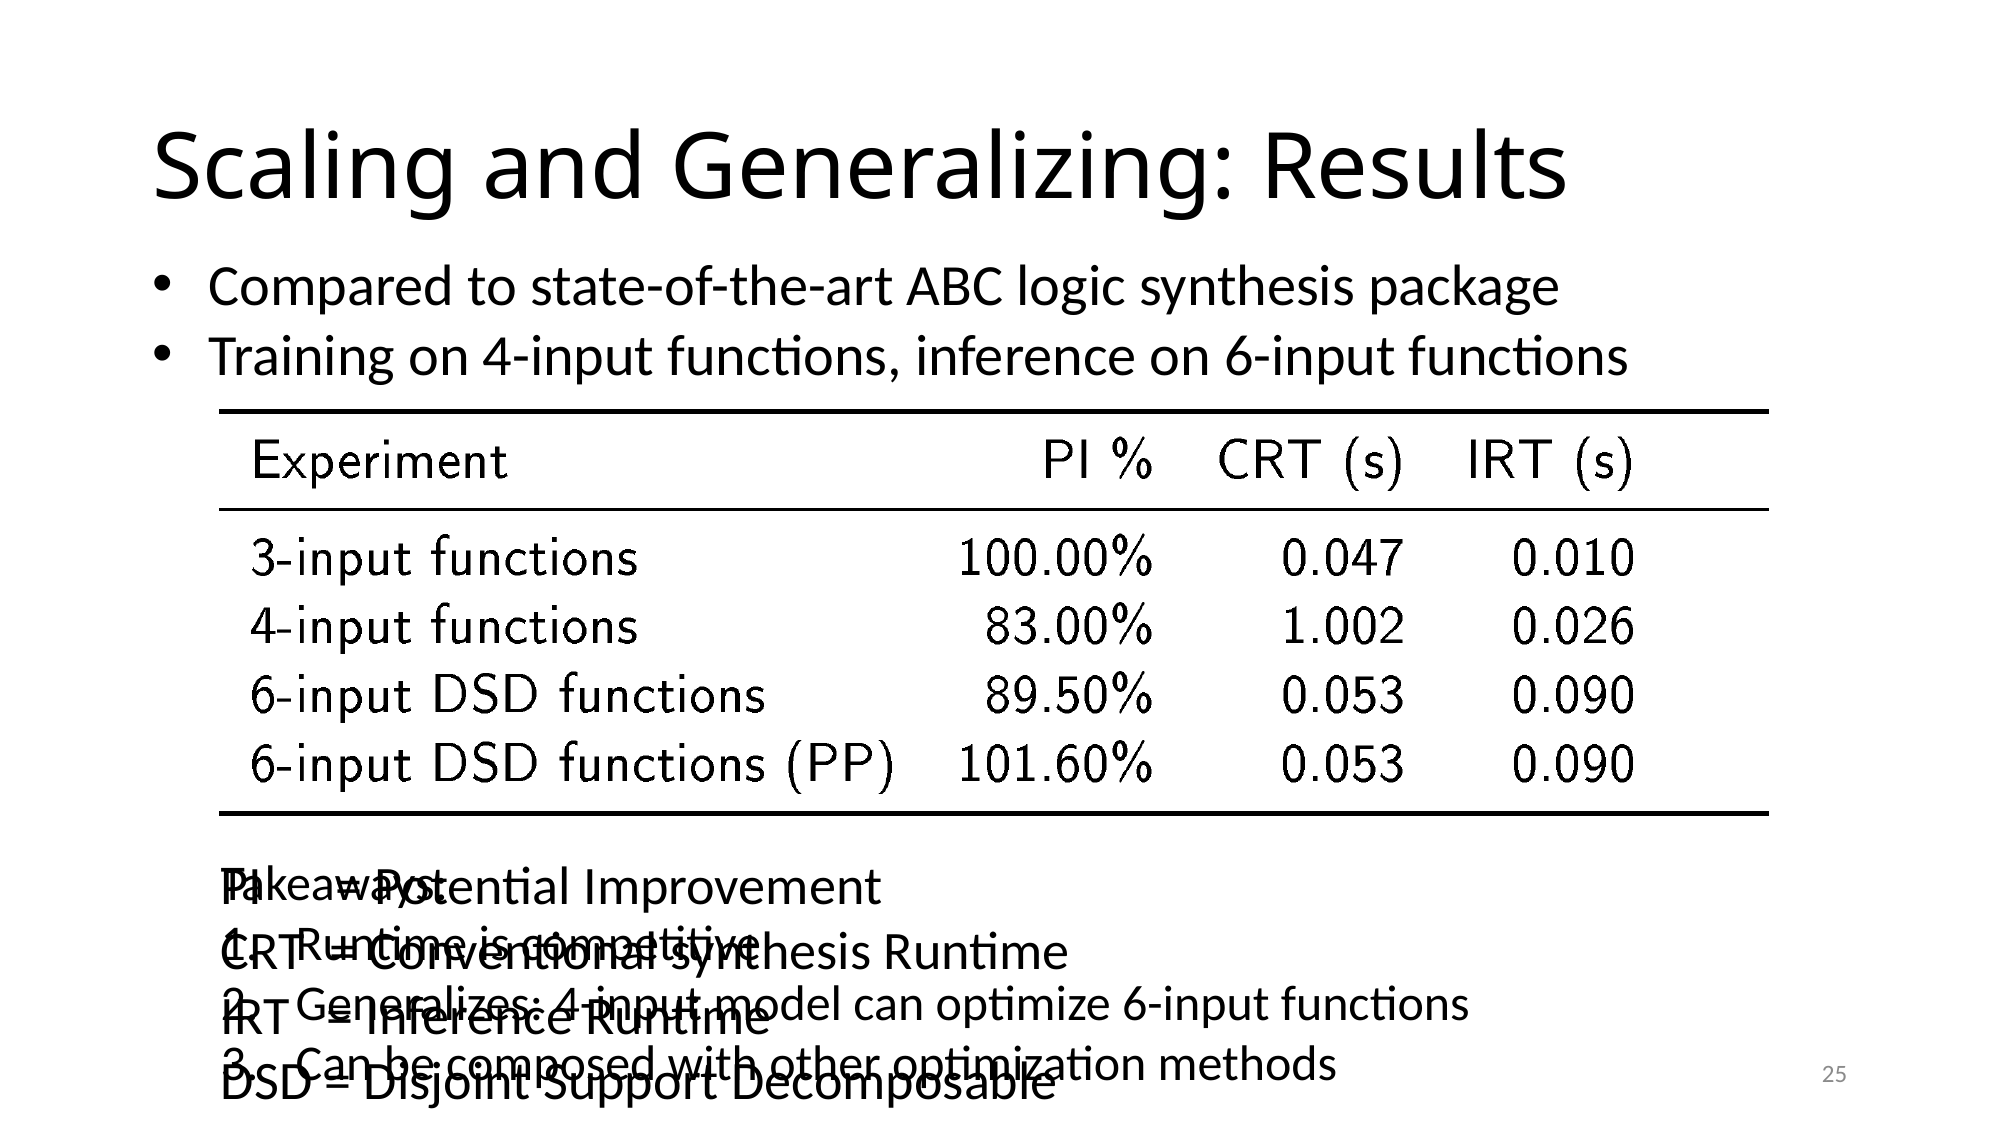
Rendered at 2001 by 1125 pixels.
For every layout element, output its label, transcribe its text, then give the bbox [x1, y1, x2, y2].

slide_number 25 [1412, 1042, 1863, 1103]
text_box PI = Potential Improvement CRT = Conventional synthesis Runtime IRT = Inference Runtime DSD = Disjoint Support Decomposable [205, 842, 1213, 1118]
text_box Compared to state-of-the-art ABC logic synthesis package Training on 4-input functions, inference on 6-input functions [137, 240, 1863, 465]
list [205, 398, 1795, 829]
title Scaling and Generalizing: Results [137, 59, 1863, 240]
text_box Takeaways: Runtime is competitive Generalizes: 4-input model can optimize 6-input functions Can be composed with other optimization methods [1213, 842, 1498, 1098]
